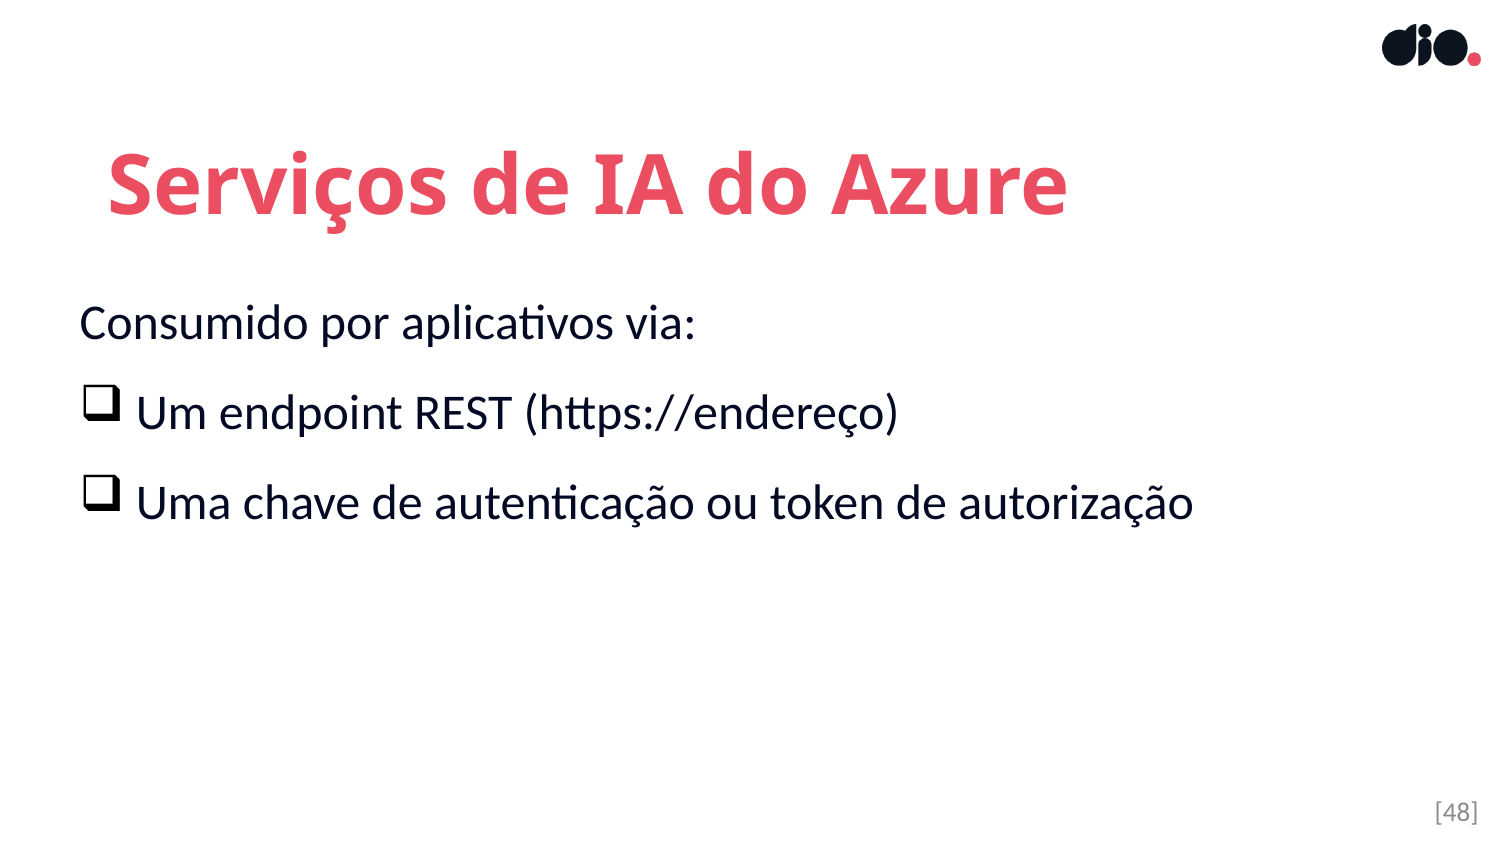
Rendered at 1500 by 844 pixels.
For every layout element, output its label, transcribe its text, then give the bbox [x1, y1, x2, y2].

text_box Consumido por aplicativos via: Um endpoint REST (https://endereço) Uma chave de autenticação ou token de autorização [64, 249, 1273, 561]
text_box Serviços de IA do Azure [92, 104, 1408, 243]
picture [1382, 24, 1481, 66]
slide_number [48] [1403, 779, 1494, 844]
